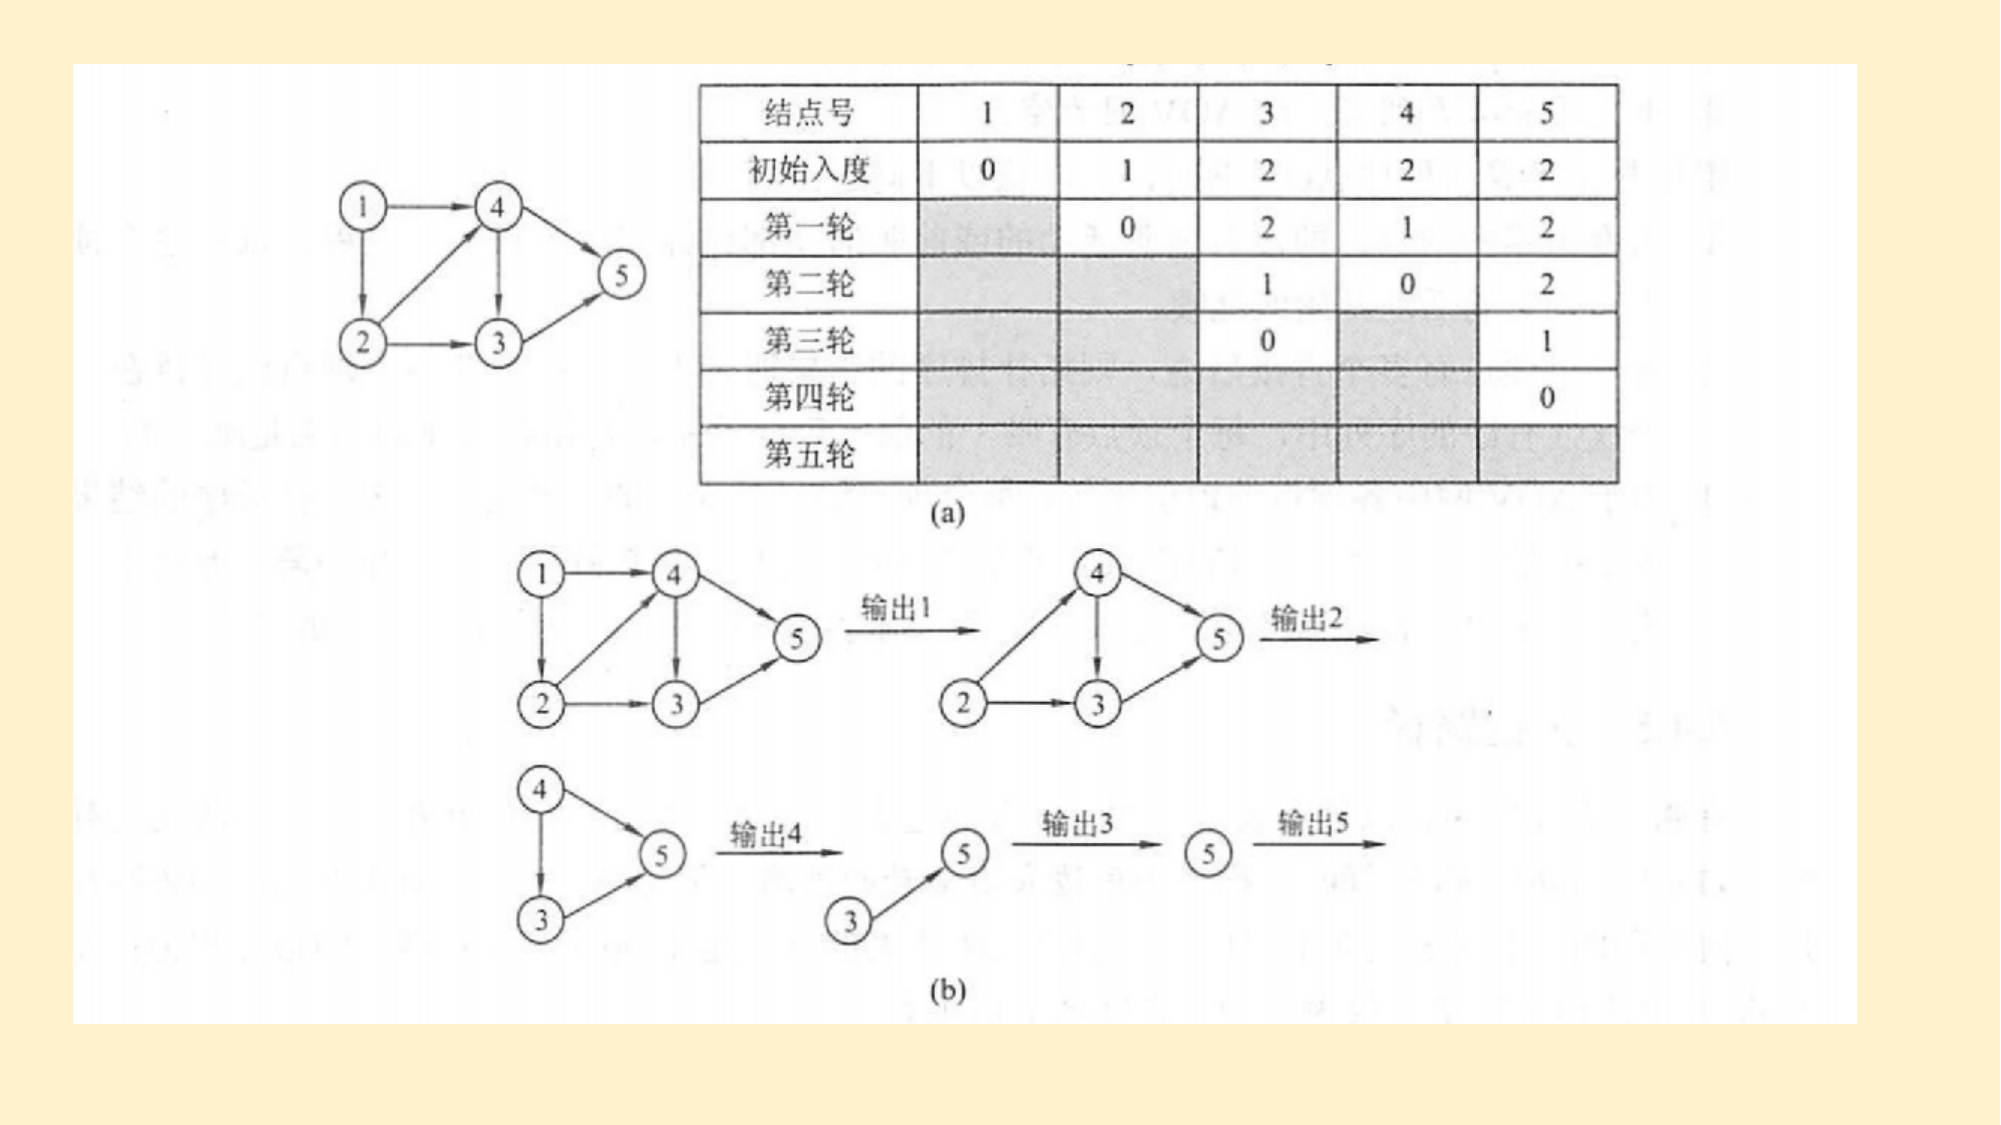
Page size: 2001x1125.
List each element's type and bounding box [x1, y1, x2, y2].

picture [73, 63, 1857, 1024]
